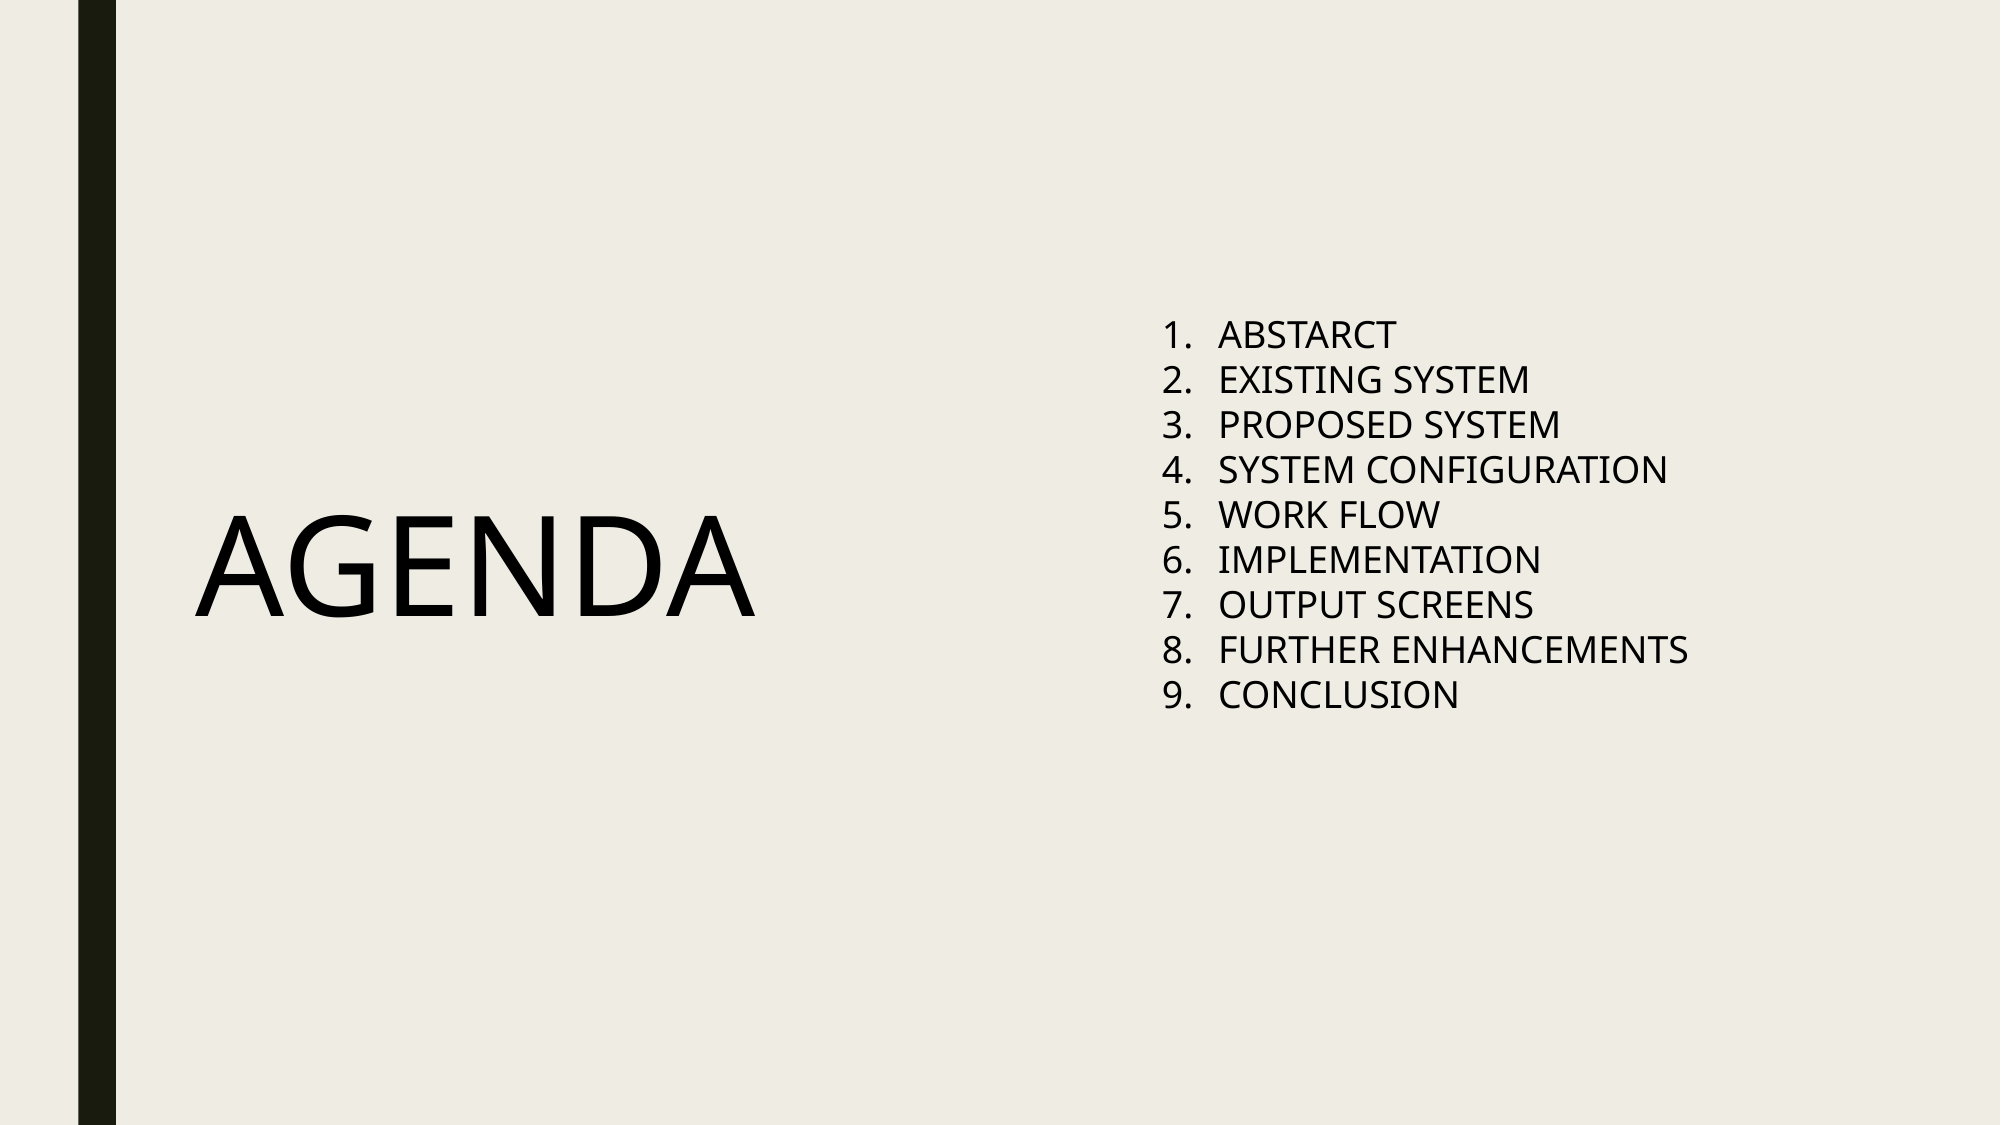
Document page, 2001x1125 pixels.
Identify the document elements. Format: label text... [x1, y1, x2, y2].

text_box ABSTARCT EXISTING SYSTEM PROPOSED SYSTEM SYSTEM CONFIGURATION WORK FLOW IMPLEMENTATION OUTPUT SCREENS FURTHER ENHANCEMENTS CONCLUSION [1147, 303, 1807, 724]
text_box AGENDA [180, 469, 771, 652]
